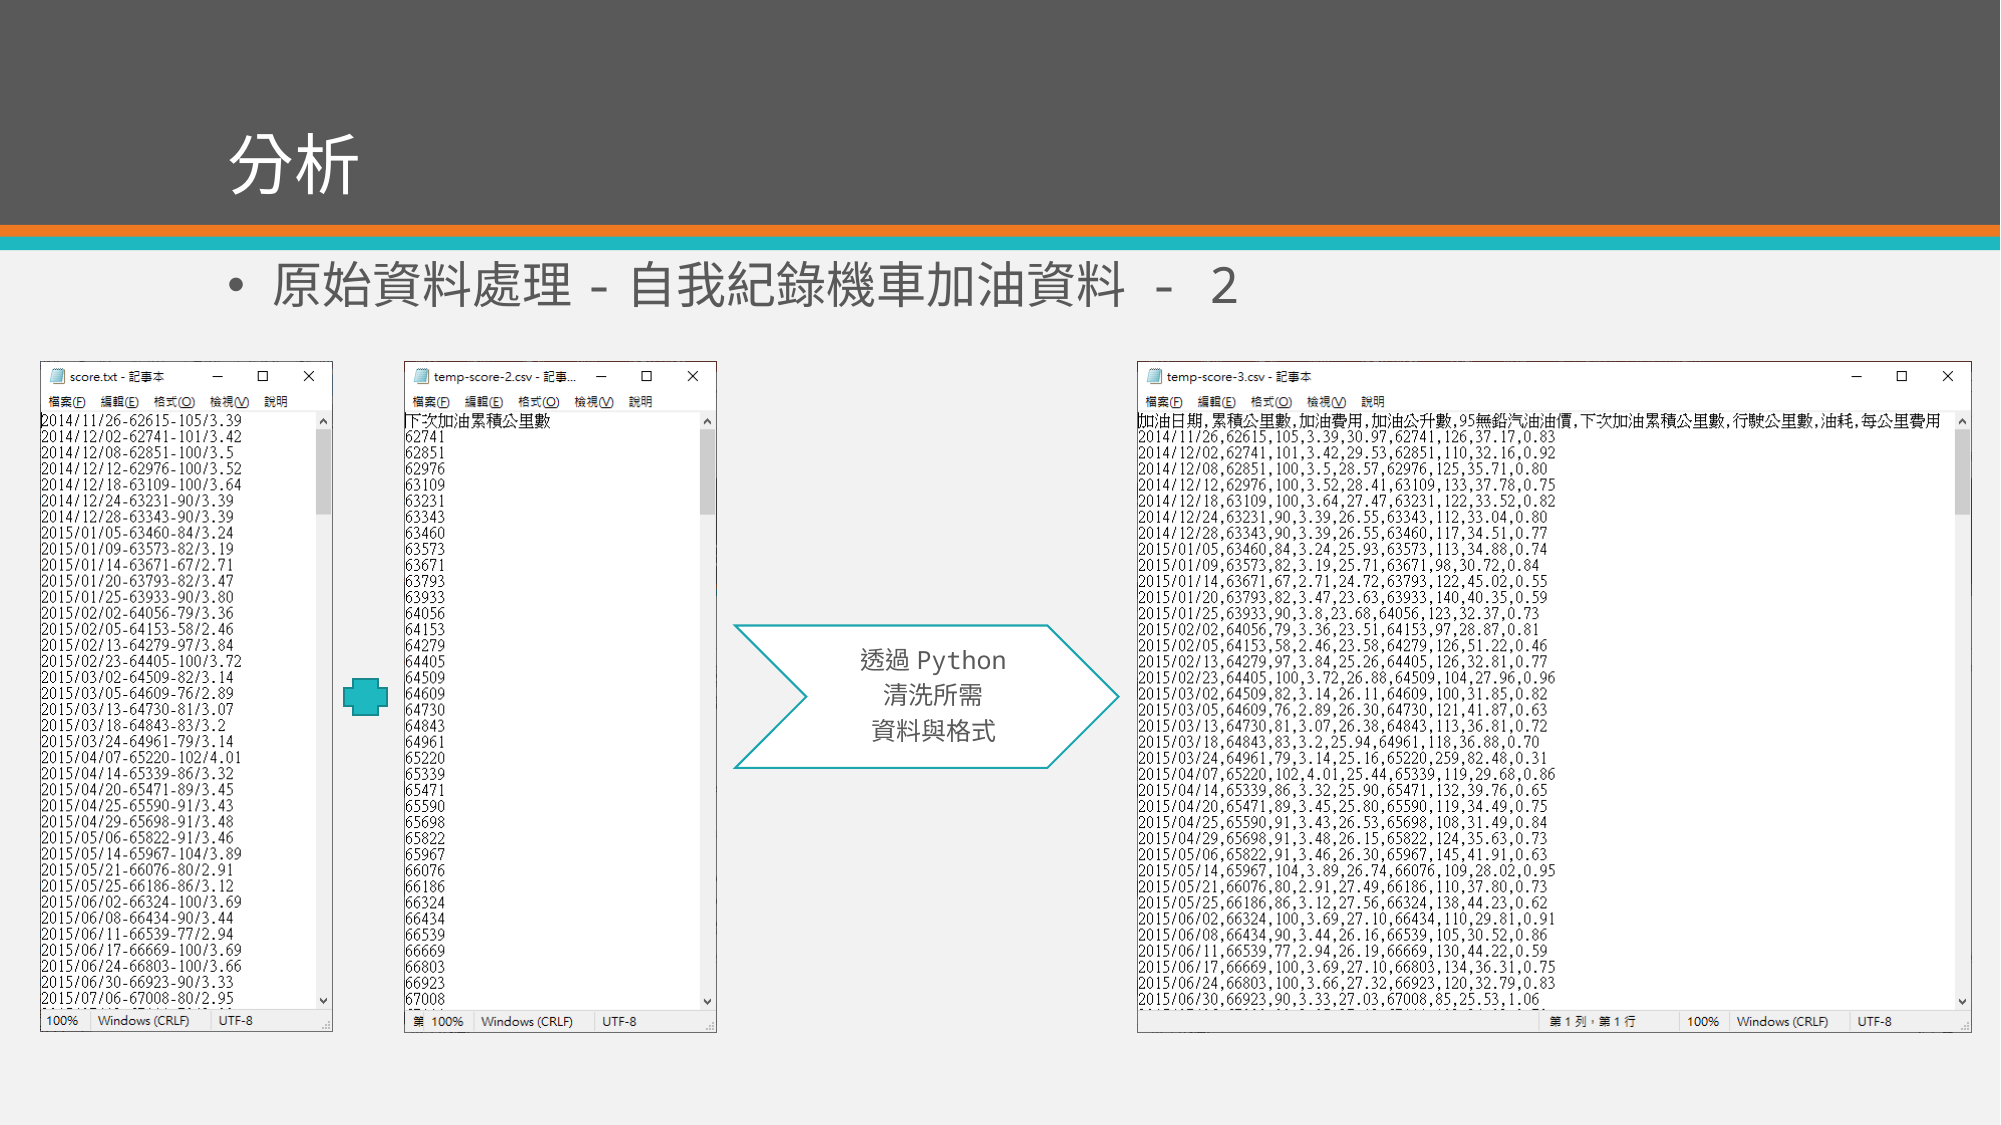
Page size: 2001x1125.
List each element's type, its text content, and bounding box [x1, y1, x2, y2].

title 分析 [212, 41, 1788, 212]
picture [1137, 361, 1972, 1033]
list 原始資料處理-自我紀錄機車加油資料 - 2 [212, 252, 1788, 966]
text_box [735, 625, 1119, 768]
picture [40, 361, 333, 1033]
picture [404, 361, 717, 1033]
text_box [343, 678, 388, 716]
